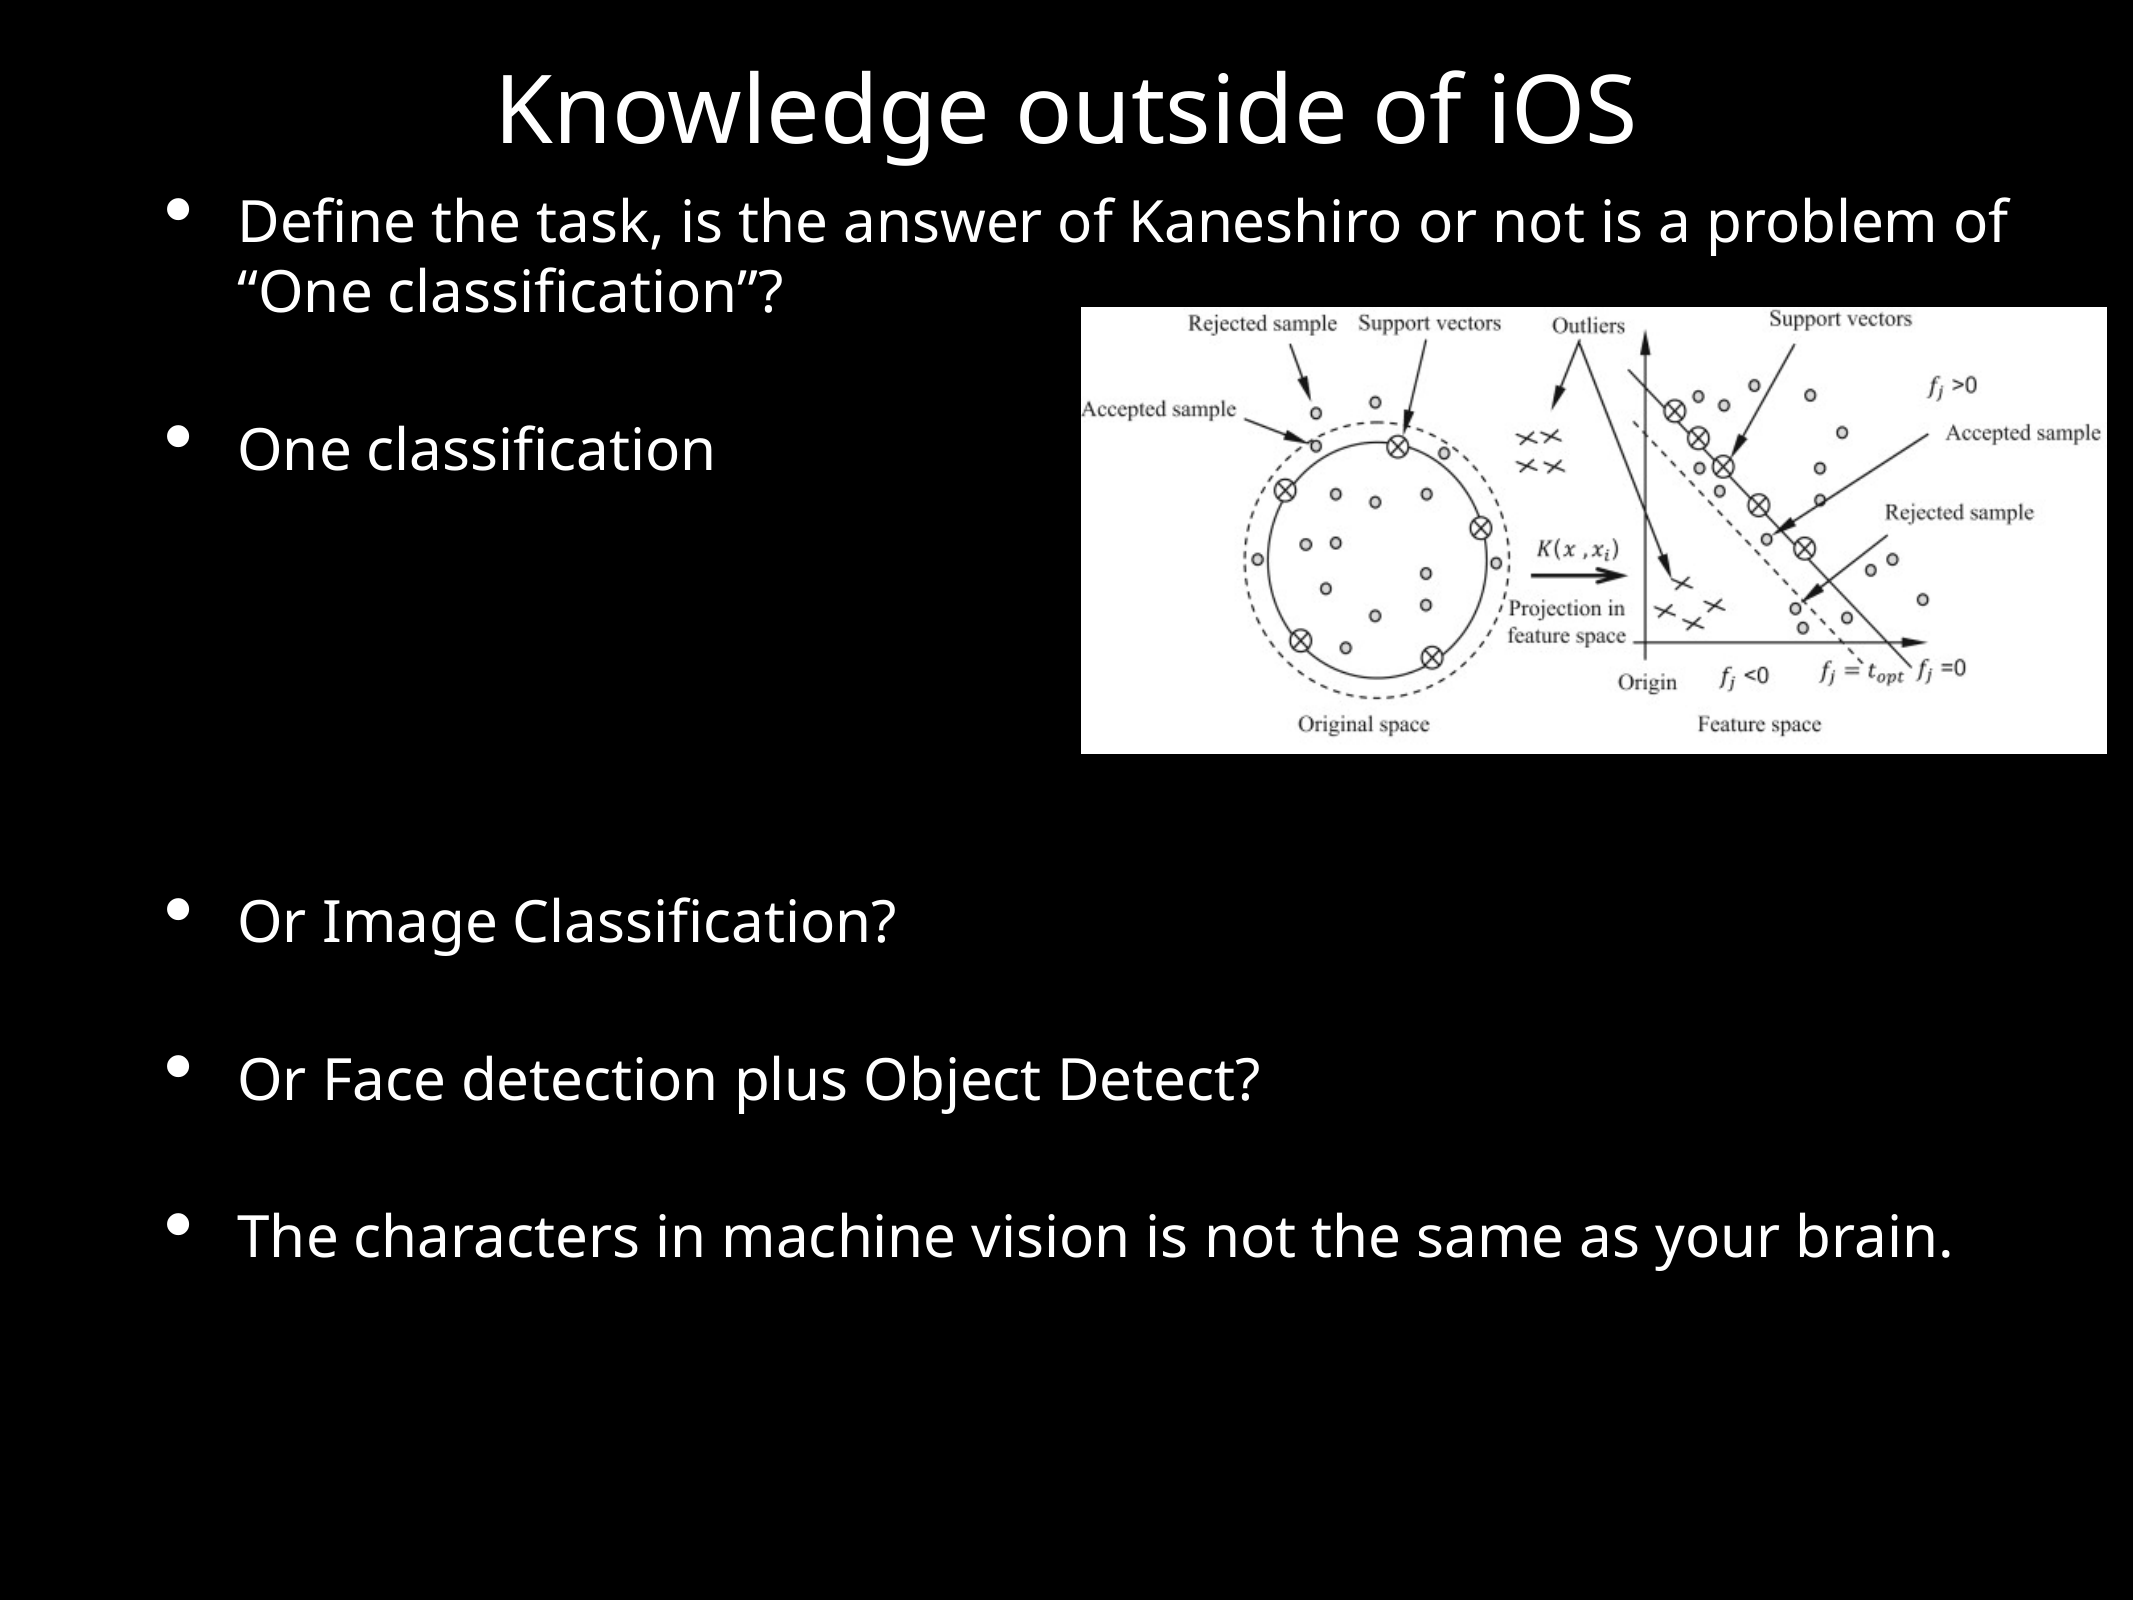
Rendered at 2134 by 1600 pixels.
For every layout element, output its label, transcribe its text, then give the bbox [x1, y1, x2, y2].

title Knowledge outside of iOS [155, 41, 1978, 171]
list Define the task, is the answer of Kaneshiro or not is a problem of “One classification”? One classification Or Image Classification? Or Face detection plus Object Detect? The characters in machine vision is not the same as your brain. [155, 175, 2124, 1457]
picture [1081, 307, 2107, 755]
